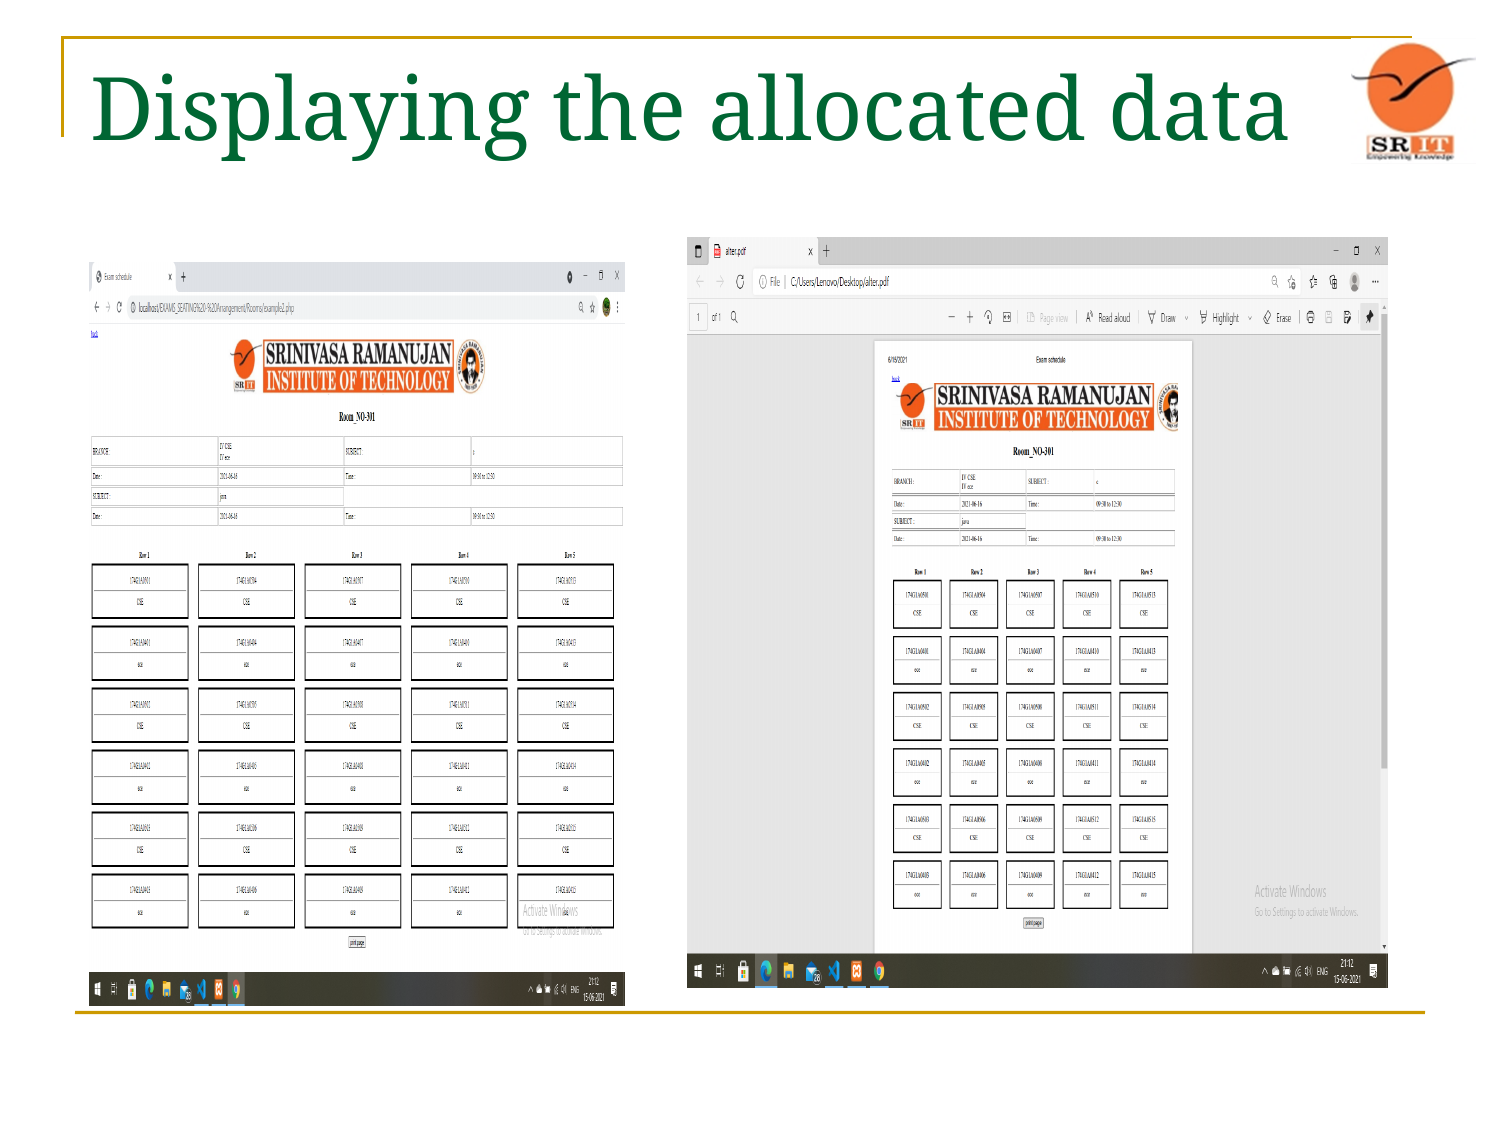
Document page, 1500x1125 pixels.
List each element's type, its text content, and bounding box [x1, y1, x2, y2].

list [89, 262, 626, 1006]
title Displaying the allocated data [74, 45, 1426, 233]
picture [687, 237, 1388, 988]
picture [1350, 37, 1477, 165]
